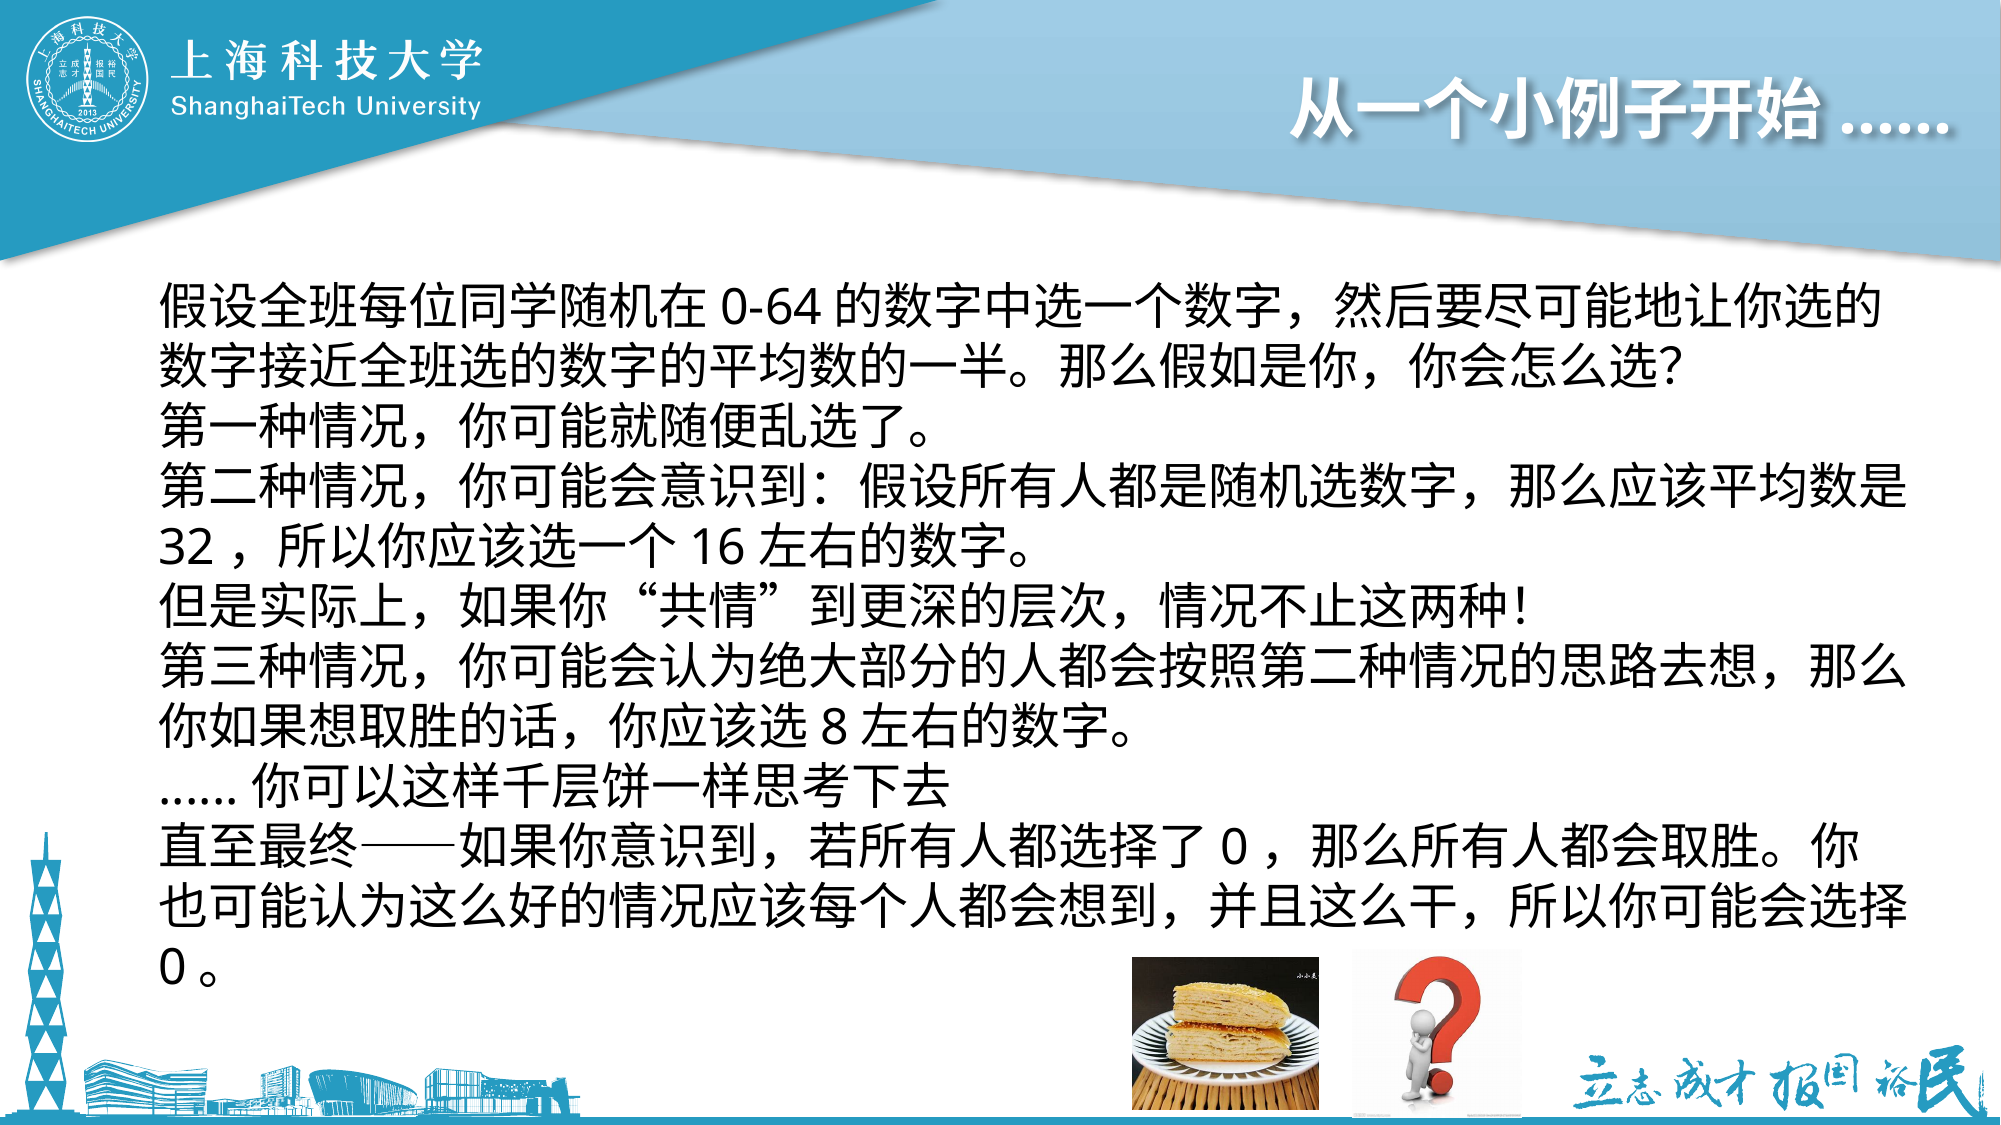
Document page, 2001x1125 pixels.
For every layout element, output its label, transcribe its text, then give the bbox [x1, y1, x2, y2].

picture [1132, 957, 1319, 1110]
picture [1352, 949, 1522, 1118]
text_box 假设全班每位同学随机在0-64的数字中选一个数字，然后要尽可能地让你选的数字接近全班选的数字的平均数的一半。那么假如是你，你会怎么选？ 第一种情况，你可能就随便乱选了。 第二种情况，你可能会意识到：假设所有人都是随机选数字，那么应该平均数是32，所以你应该选一个16左右的数字。 但是实际上，如果你“共情”到更深的层次，情况不止这两种！ 第三种情况，你可能会认为绝大部分的人都会按照第二种情况的思路去想，那么你如果想取胜的话，你应该选8左右的数字。 ......你可以这样千层饼一样思考下去 直至最终——如果你意识到，若所有人都选择了0，那么所有人都会取胜。你也可能认为这么好的情况应该每个人都会想到，并且这么干，所以你可能会选择0。 [143, 267, 1924, 1012]
title 从一个小例子开始...... [242, 3, 1968, 221]
